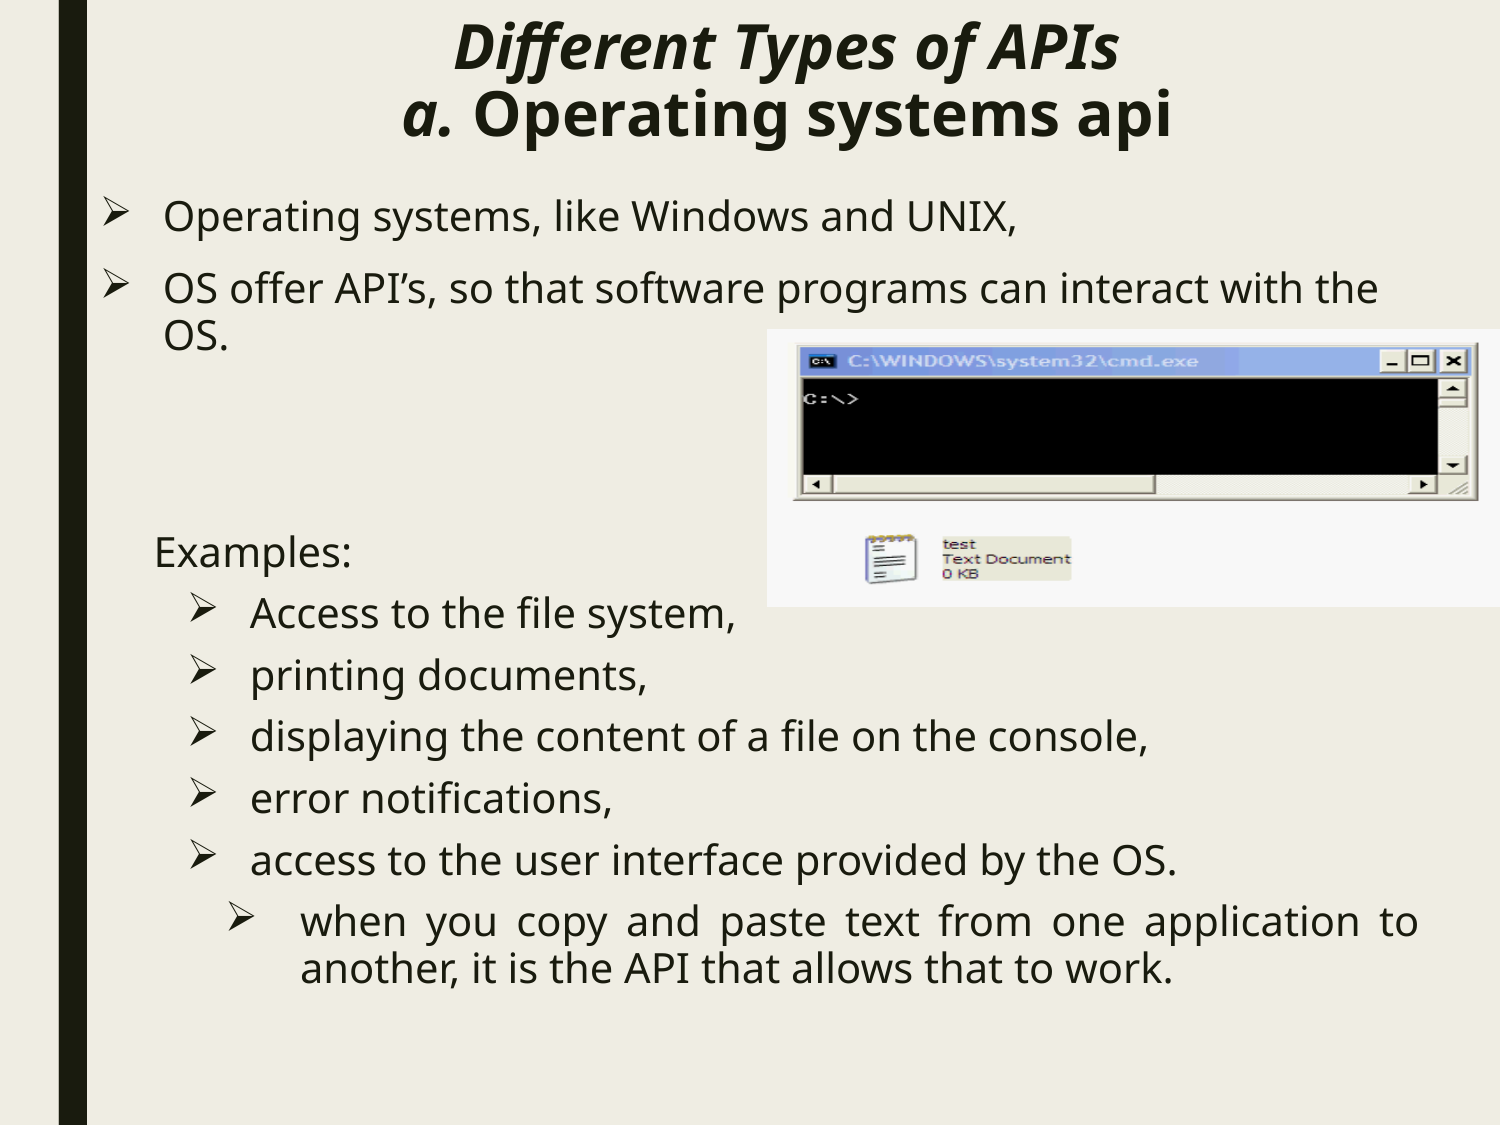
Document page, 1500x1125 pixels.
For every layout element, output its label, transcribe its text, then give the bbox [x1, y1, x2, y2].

title Different Types of APIs a. Operating systems api [112, 0, 1463, 130]
list Operating systems, like Windows and UNIX, OS offer API’s, so that software programs can interact with the OS. Examples: Access to the file system, printing documents, displaying the content of a file on the console, error notifications, access to the user interface provided by the OS. when you copy and paste text from one application to another, it is the API that allows that to work. [84, 111, 1435, 832]
picture [767, 329, 1500, 607]
